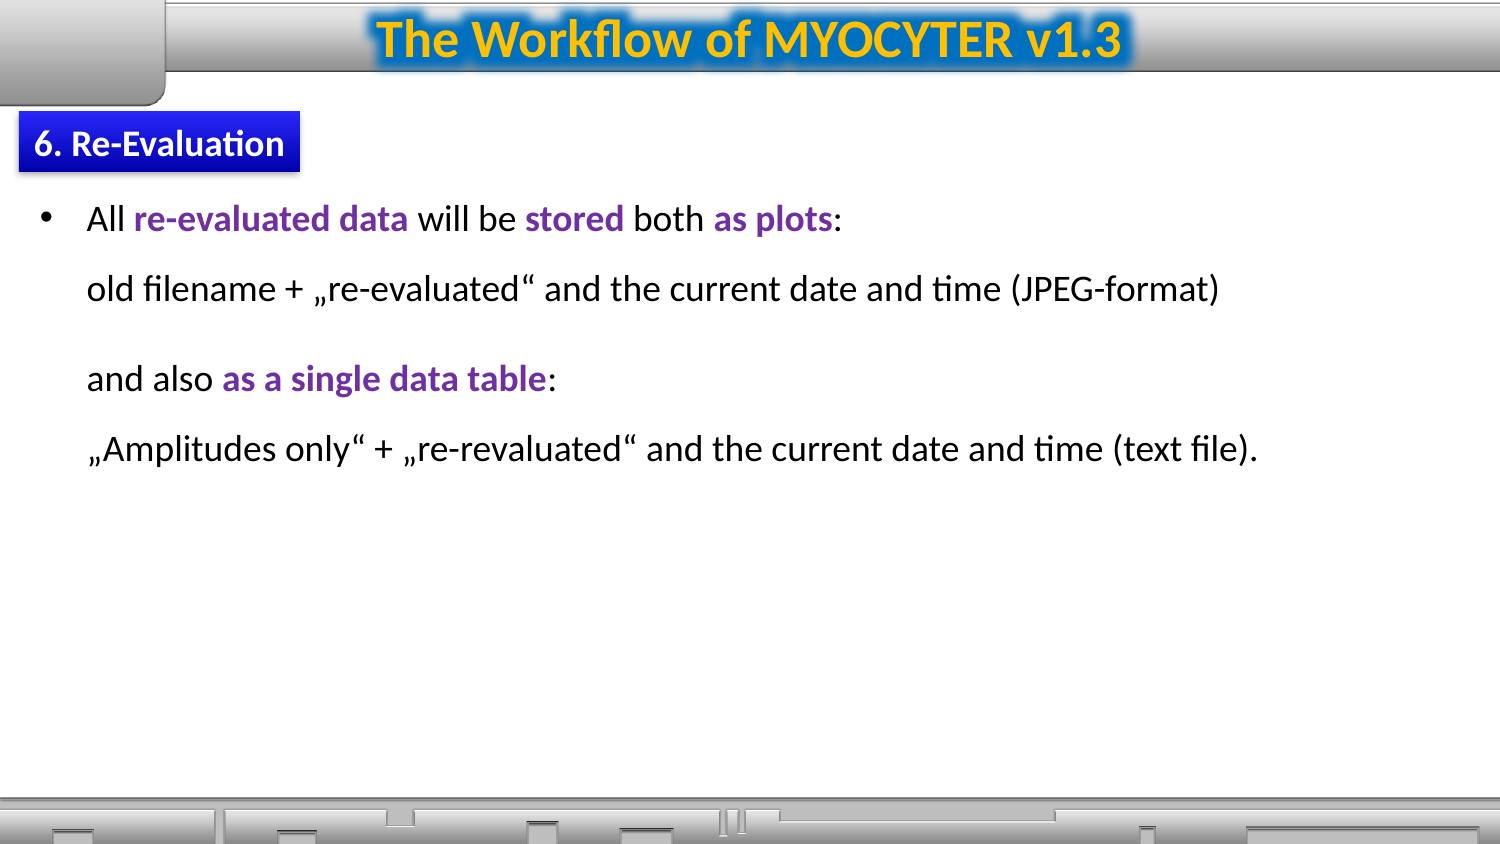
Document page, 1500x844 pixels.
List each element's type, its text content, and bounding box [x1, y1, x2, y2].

picture [0, 0, 1500, 844]
text_box All re-evaluated data will be stored both as plots: old filename + „re-evaluated“ and the current date and time (JPEG-format) and also as a single data table: „Amplitudes only“ + „re-revaluated“ and the current date and time (text file). [24, 186, 1275, 476]
text_box The Workflow of MYOCYTER v1.3 [362, 0, 1138, 77]
text_box 6. Re-Evaluation [18, 111, 300, 172]
